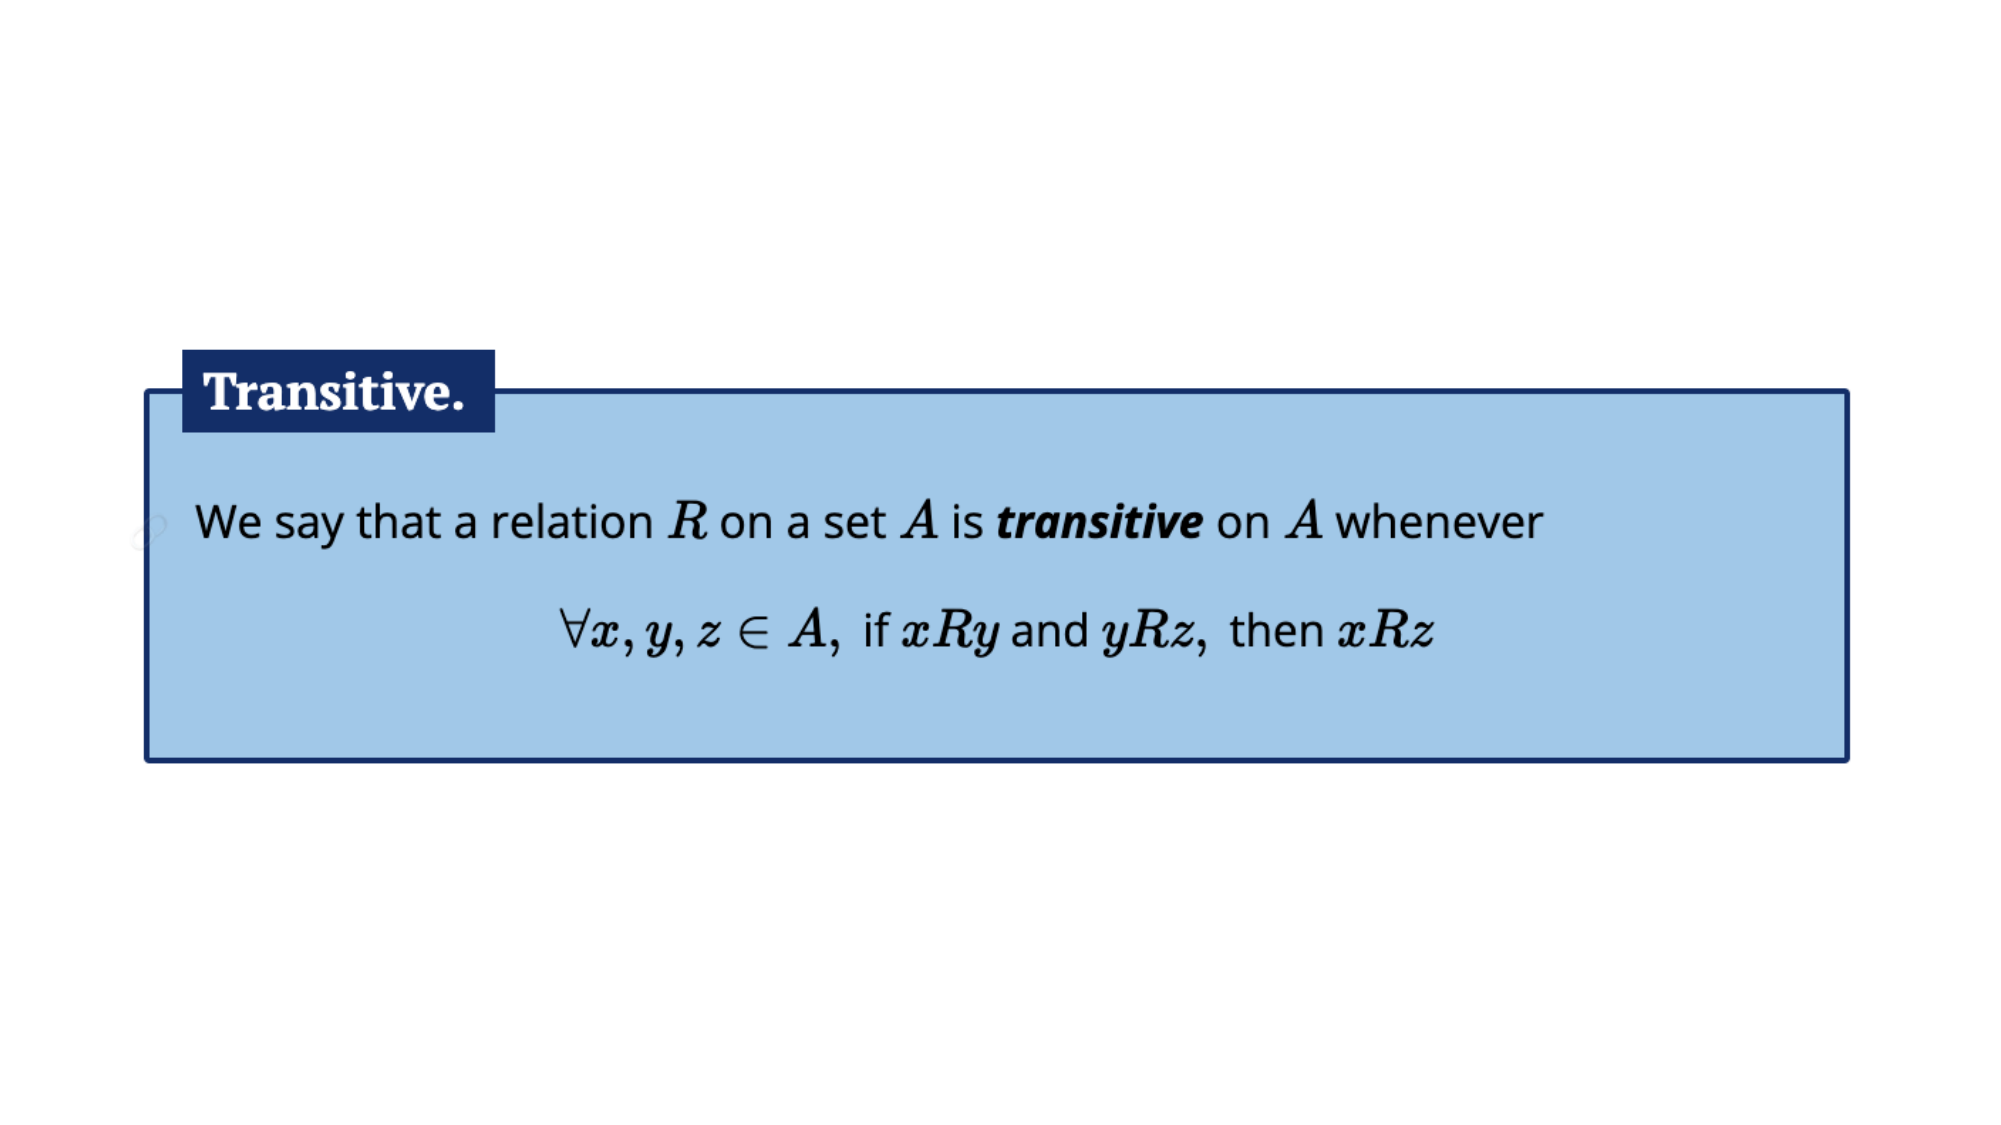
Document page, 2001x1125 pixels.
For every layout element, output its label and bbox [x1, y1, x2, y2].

picture [126, 340, 1874, 785]
